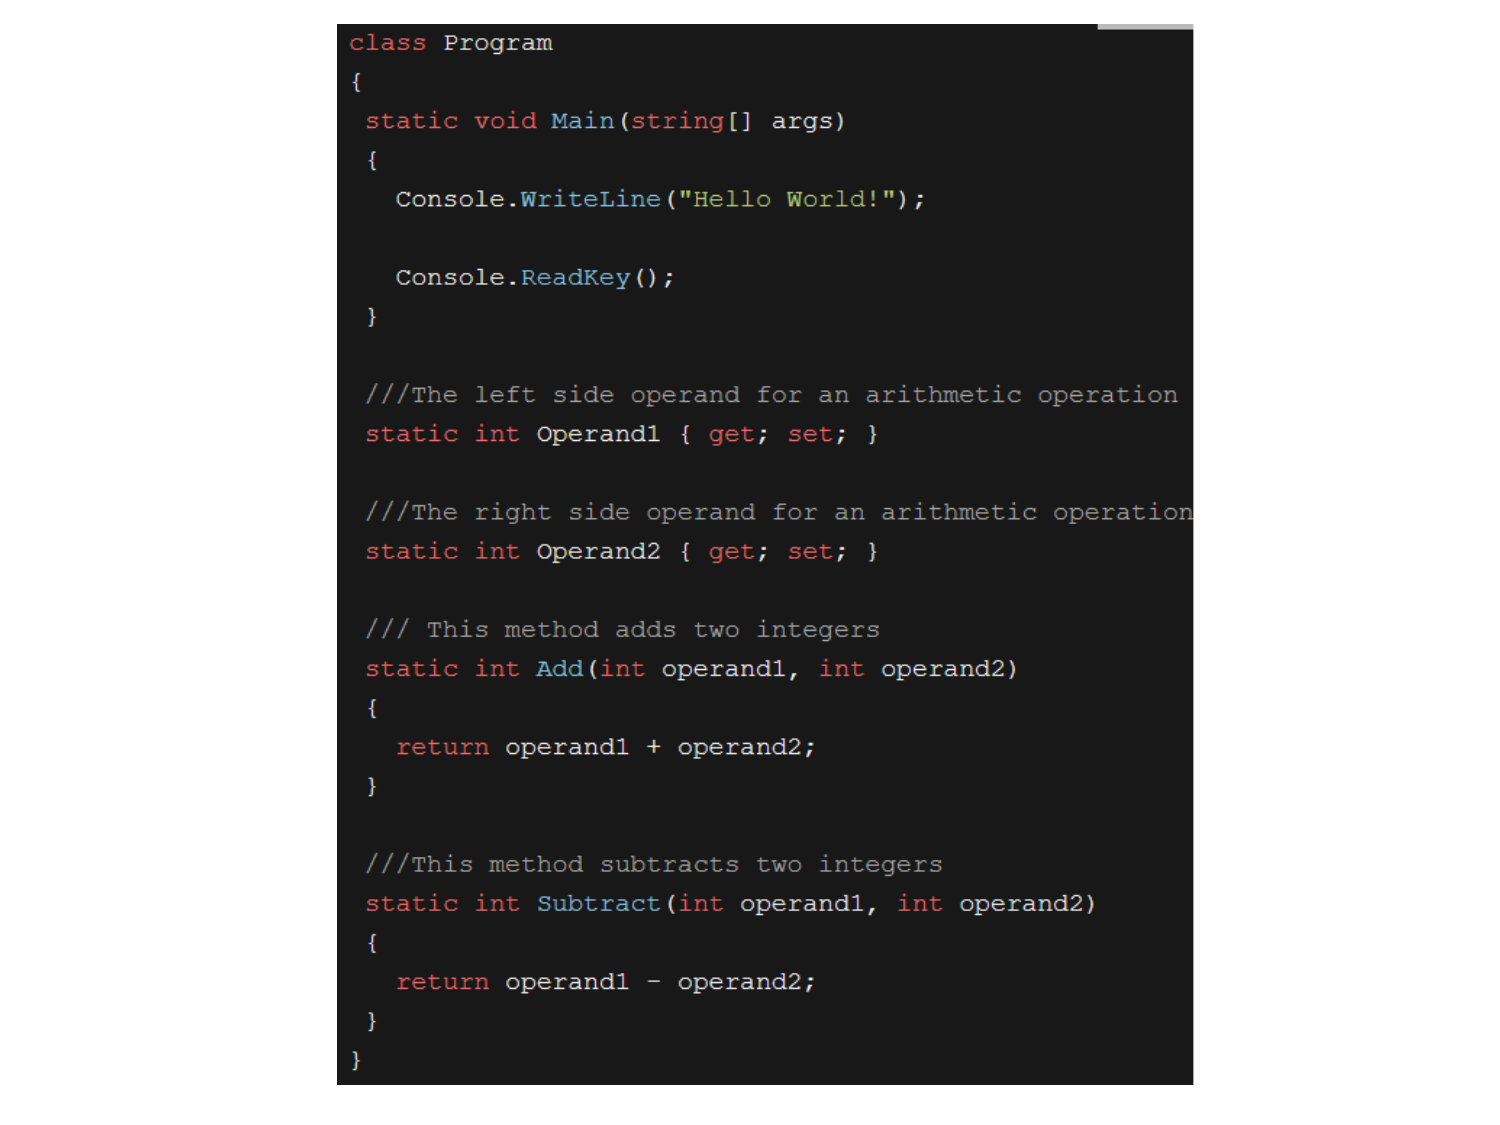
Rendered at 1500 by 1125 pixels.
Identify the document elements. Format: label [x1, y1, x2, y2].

picture [337, 24, 1195, 1085]
